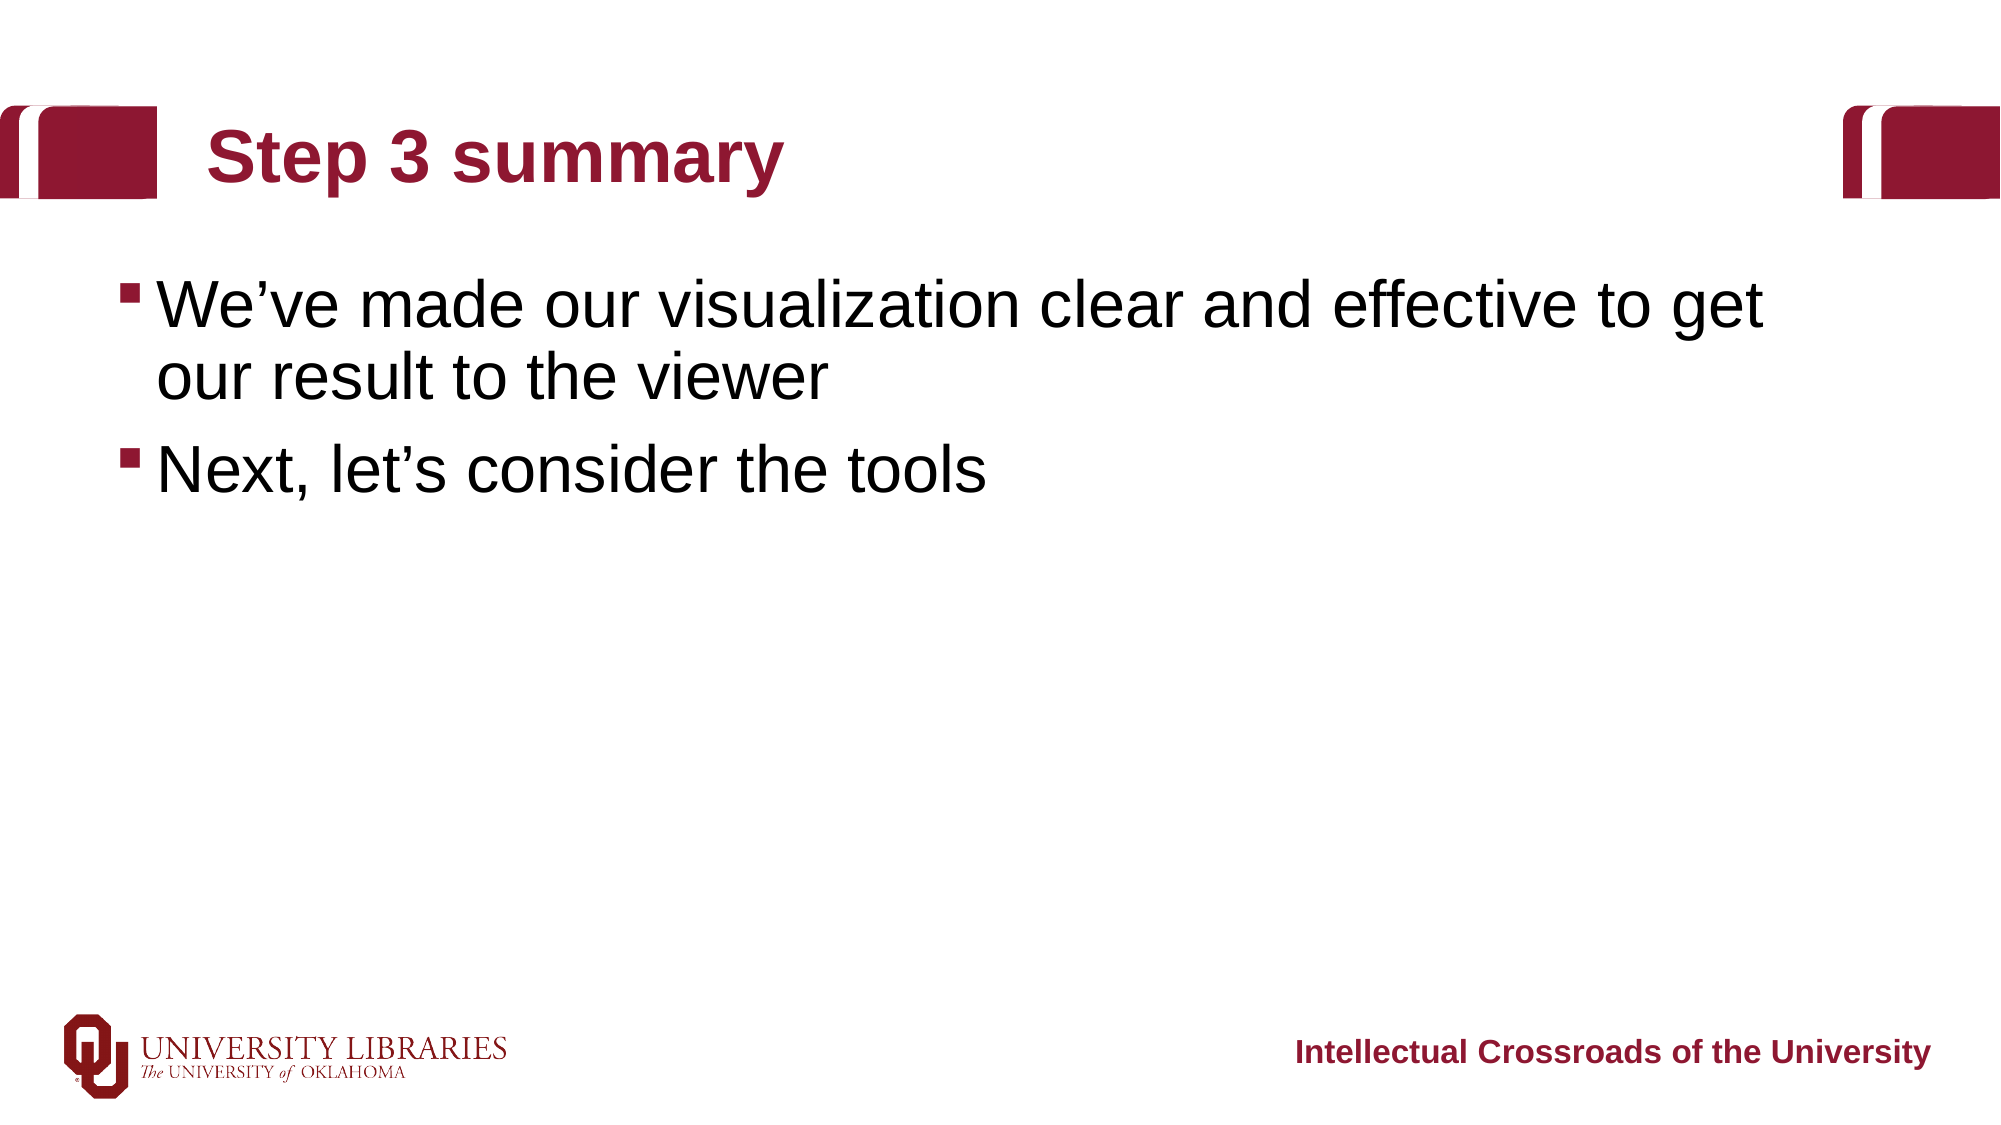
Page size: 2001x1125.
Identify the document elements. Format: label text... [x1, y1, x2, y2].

list We’ve made our visualization clear and effective to get our result to the viewer Next, let’s consider the tools [99, 262, 1863, 939]
picture [41, 988, 532, 1112]
text_box [137, 59, 1863, 278]
